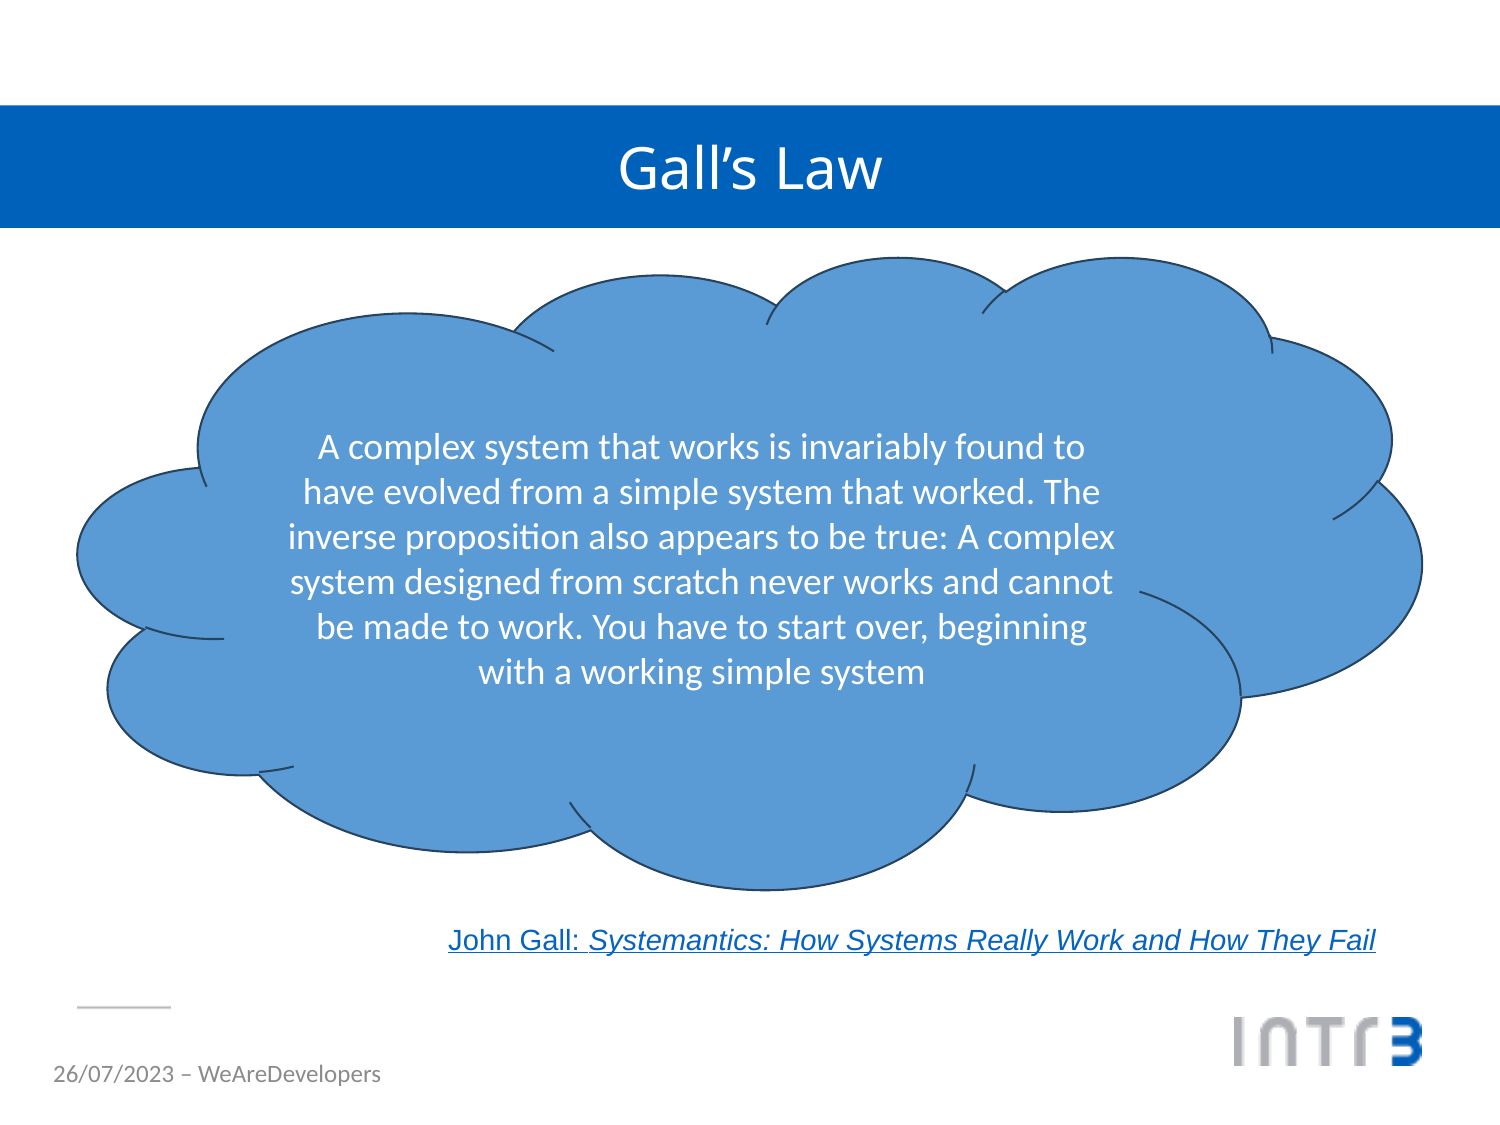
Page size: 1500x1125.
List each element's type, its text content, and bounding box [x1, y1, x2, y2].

footer 26/07/2023 – WeAreDevelopers [38, 1042, 1004, 1103]
text_box John Gall: Systemantics: How Systems Really Work and How They Fail [433, 913, 1478, 964]
text_box A complex system that works is invariably found to have evolved from a simple system that worked. The inverse proposition also appears to be true: A complex system designed from scratch never works and cannot be made to work. You have to start over, beginning with a working simple system [76, 256, 1424, 892]
picture [1234, 1017, 1422, 1066]
picture [77, 1005, 171, 1012]
title Gall’s Law [0, 105, 1500, 228]
